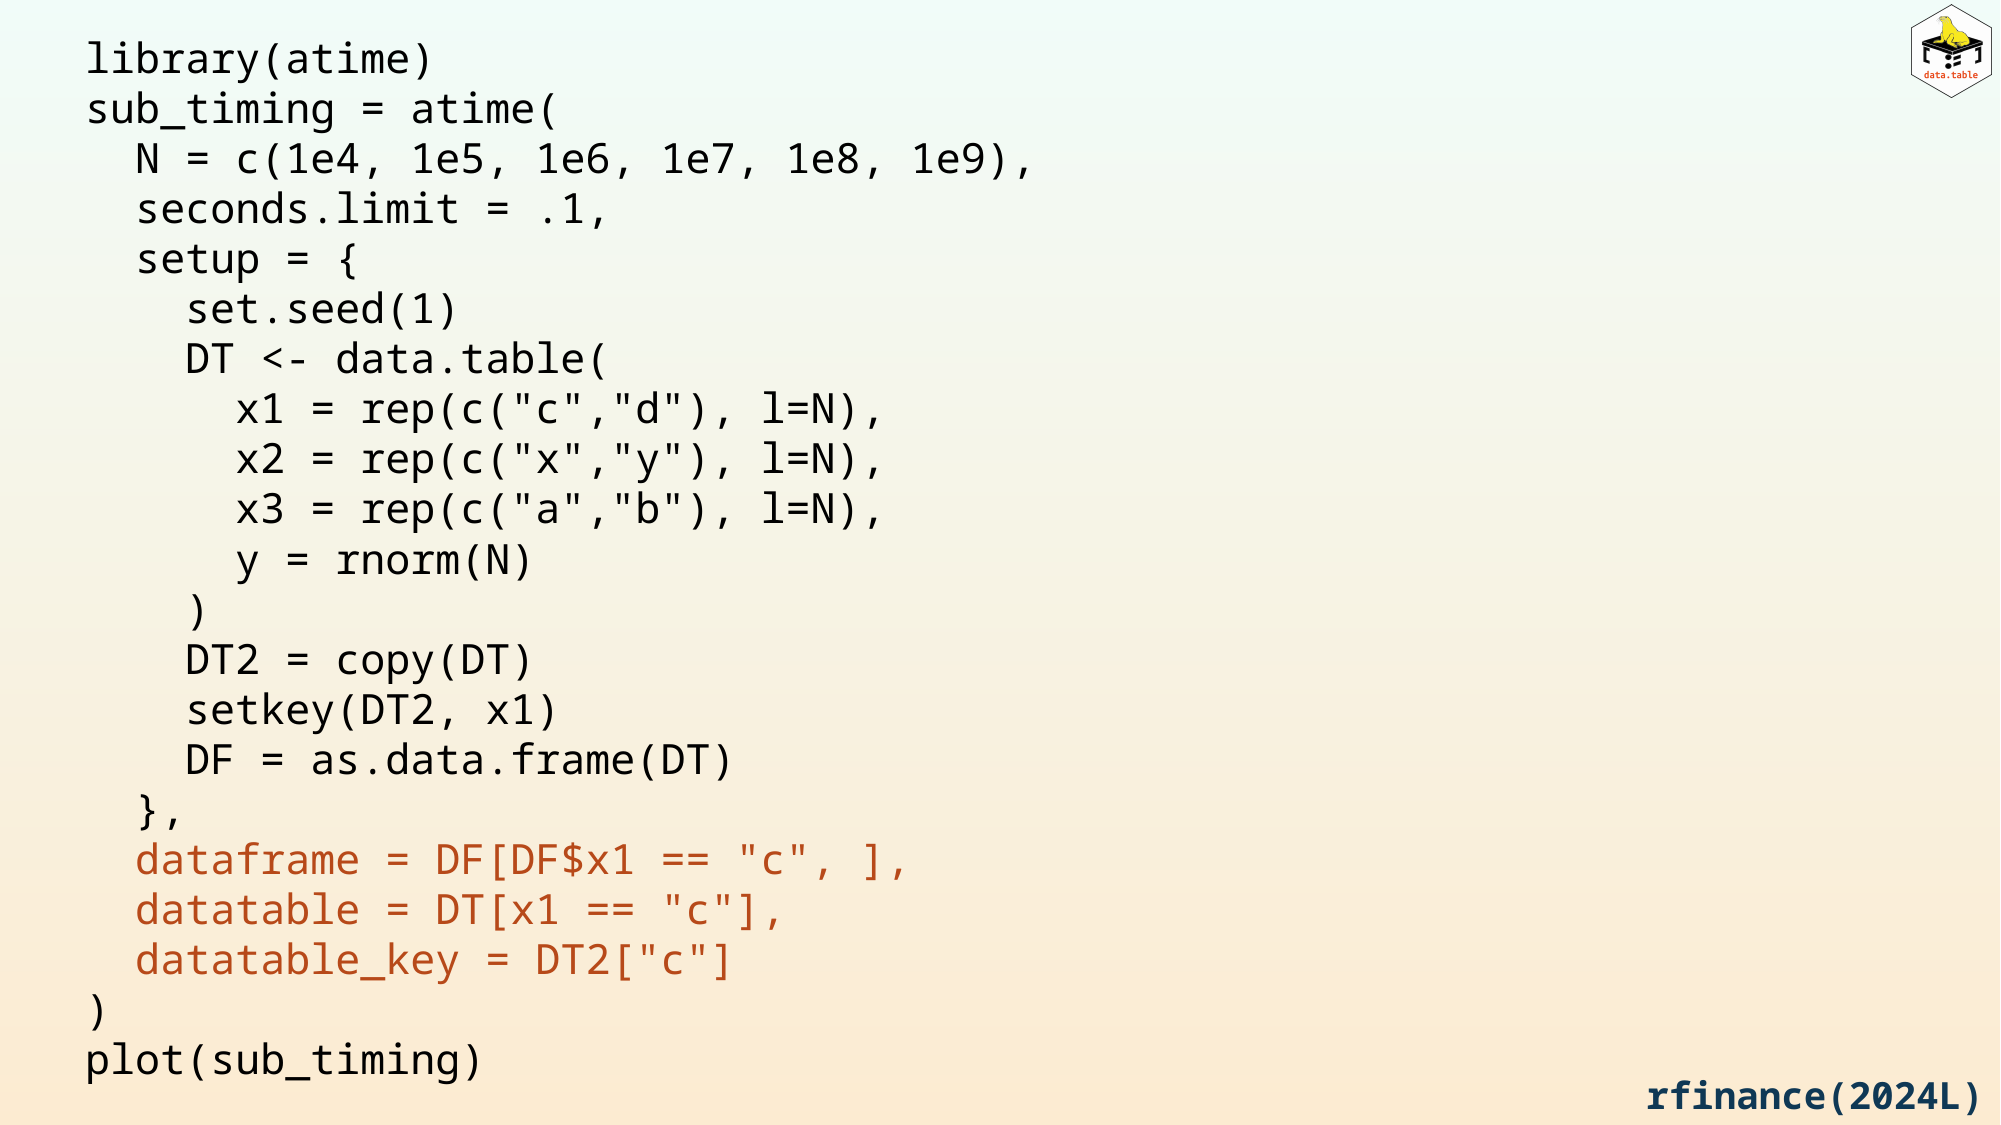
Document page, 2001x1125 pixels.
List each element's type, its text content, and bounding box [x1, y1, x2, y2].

text_box library(atime) sub_timing = atime( N = c(1e4, 1e5, 1e6, 1e7, 1e8, 1e9), seconds.limit = .1, setup = { set.seed(1) DT <- data.table( x1 = rep(c("c","d"), l=N), x2 = rep(c("x","y"), l=N), x3 = rep(c("a","b"), l=N), y = rnorm(N) ) DT2 = copy(DT) setkey(DT2, x1) DF = as.data.frame(DT) }, dataframe = DF[DF$x1 == "c", ], datatable = DT[x1 == "c"], datatable_key = DT2["c"] ) plot(sub_timing) [70, 24, 1816, 1090]
text_box rfinance(2024L) [1631, 1064, 1999, 1125]
picture [1911, 4, 1992, 98]
